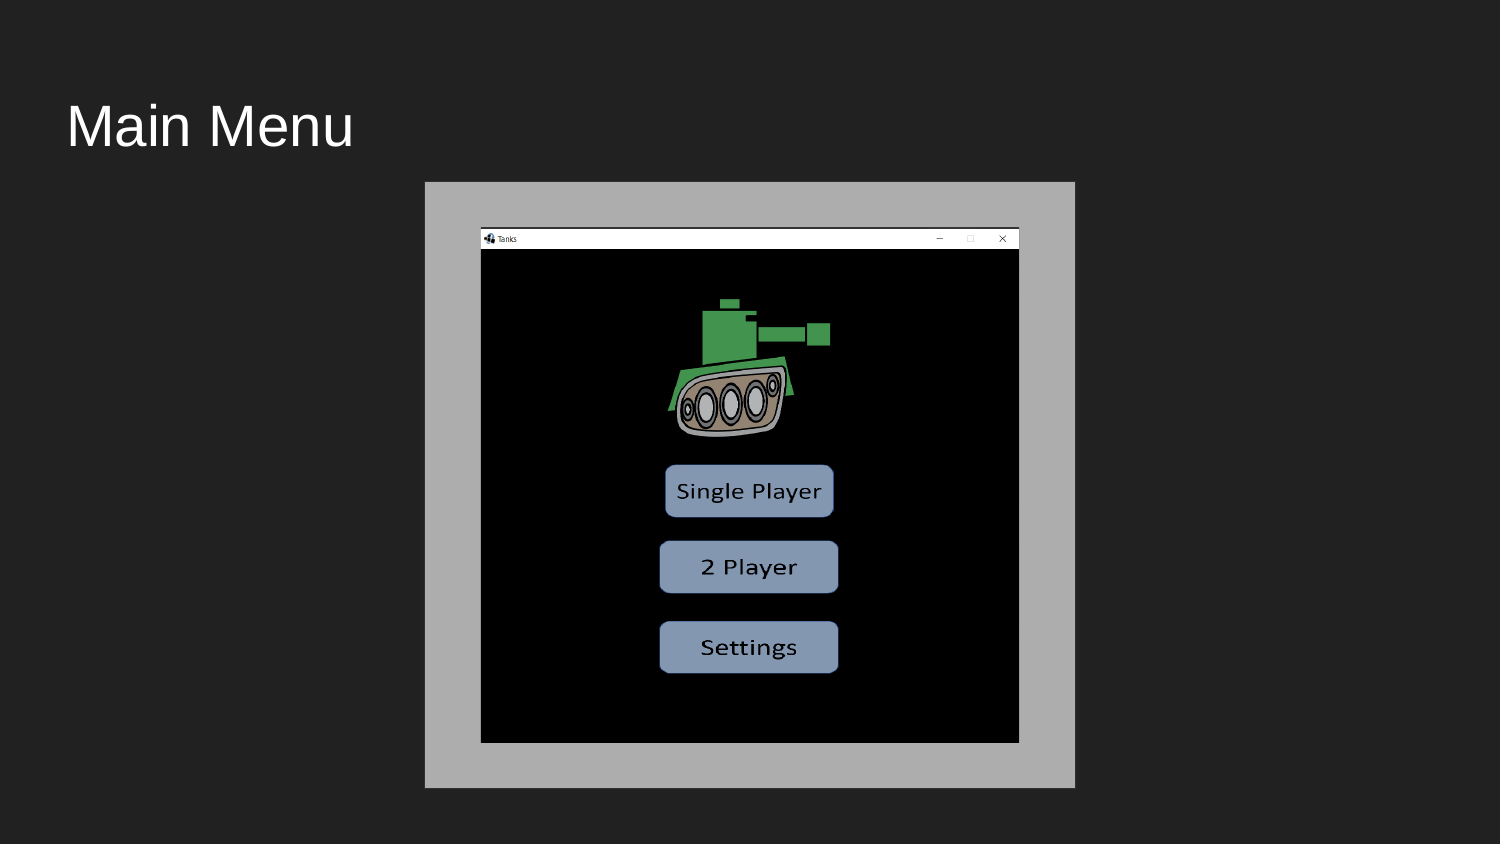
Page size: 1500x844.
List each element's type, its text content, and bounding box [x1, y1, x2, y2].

picture [480, 227, 1020, 744]
text_box [424, 181, 1076, 789]
title Main Menu [51, 72, 1449, 167]
